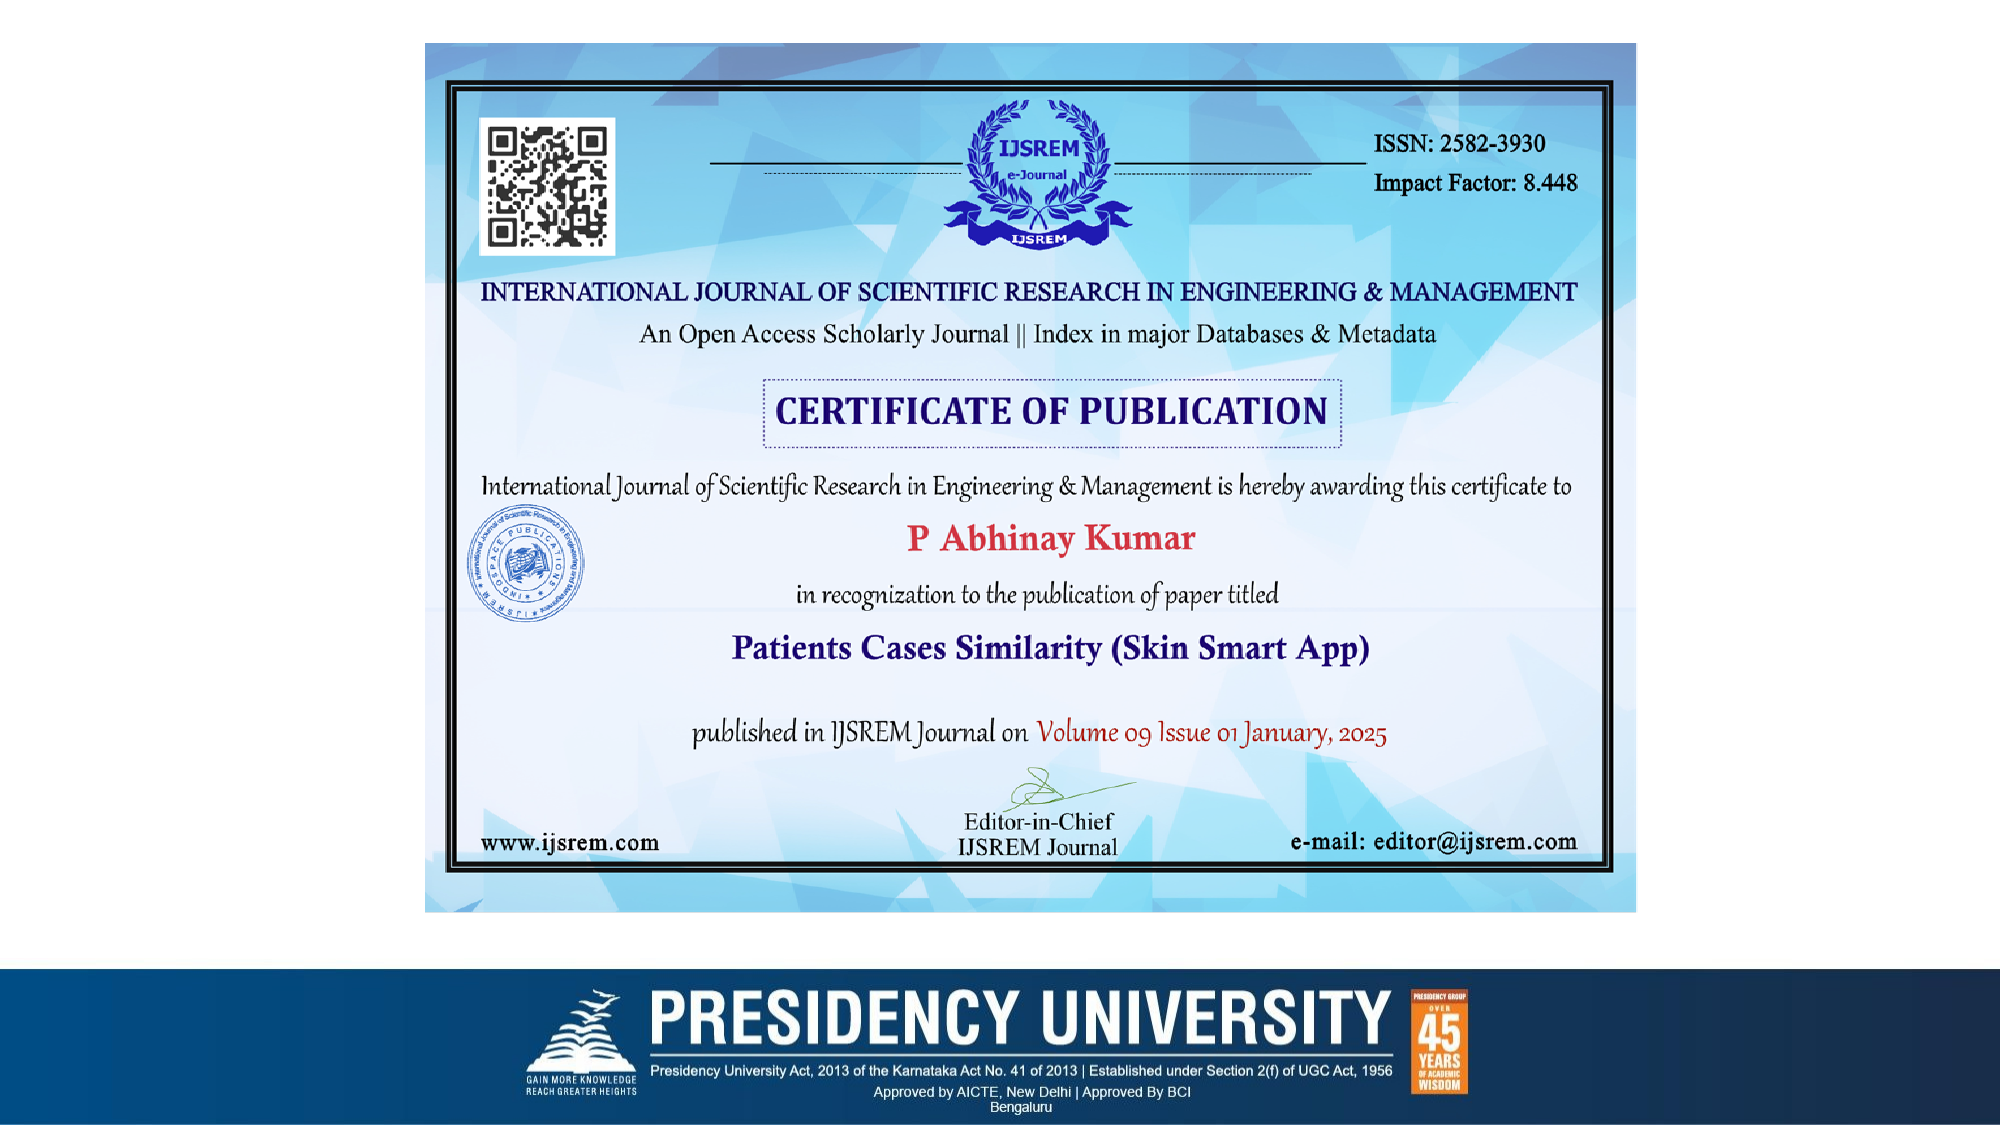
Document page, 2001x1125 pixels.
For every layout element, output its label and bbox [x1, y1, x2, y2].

picture [0, 958, 2000, 1125]
picture [424, 43, 1638, 913]
